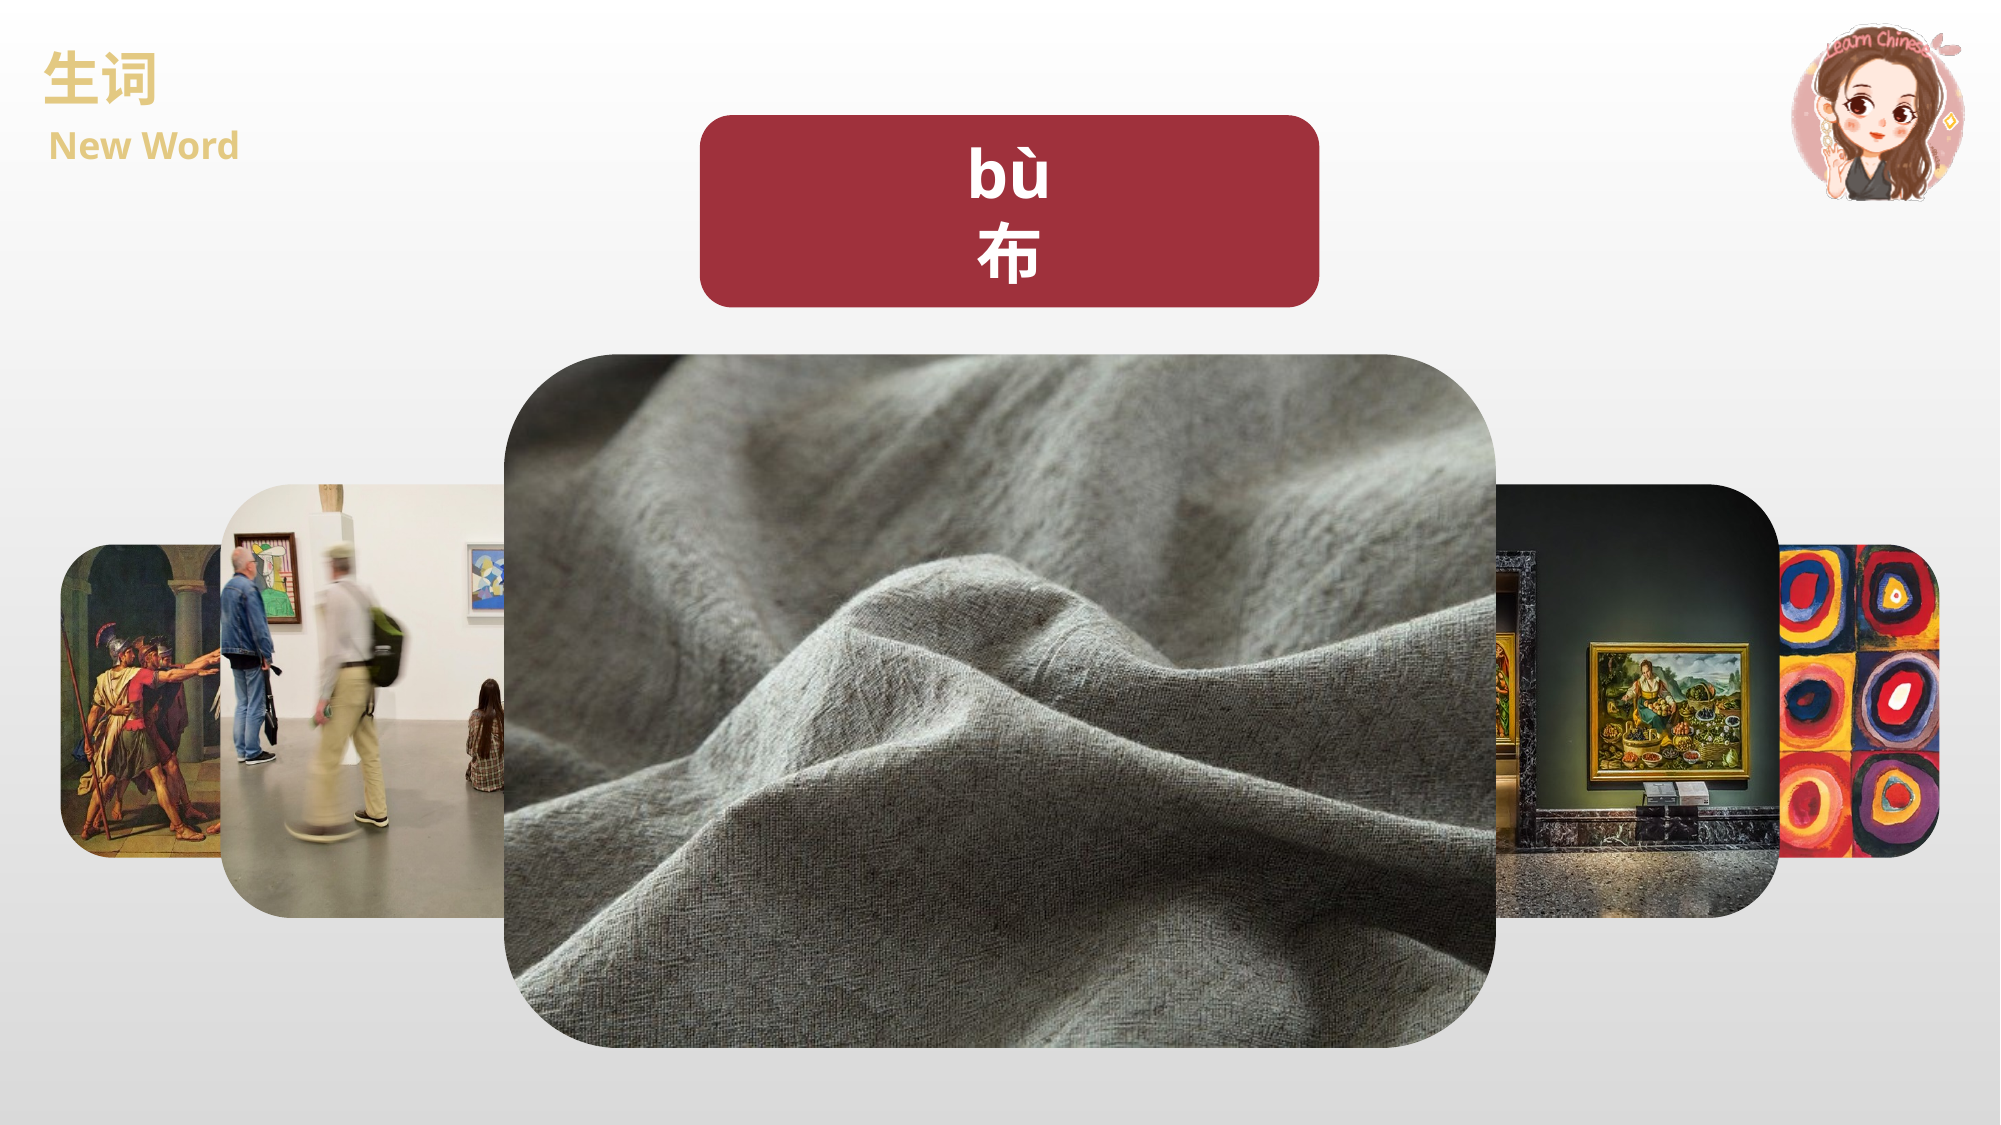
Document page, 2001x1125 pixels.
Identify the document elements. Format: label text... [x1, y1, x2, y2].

text_box New Word [33, 115, 256, 175]
text_box [59, 543, 220, 859]
picture [1758, 0, 1998, 240]
text_box [219, 483, 502, 920]
text_box 生词 [27, 35, 174, 120]
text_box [699, 115, 1320, 308]
text_box [1497, 483, 1781, 920]
text_box [1780, 543, 1941, 859]
text_box [502, 353, 1497, 1050]
